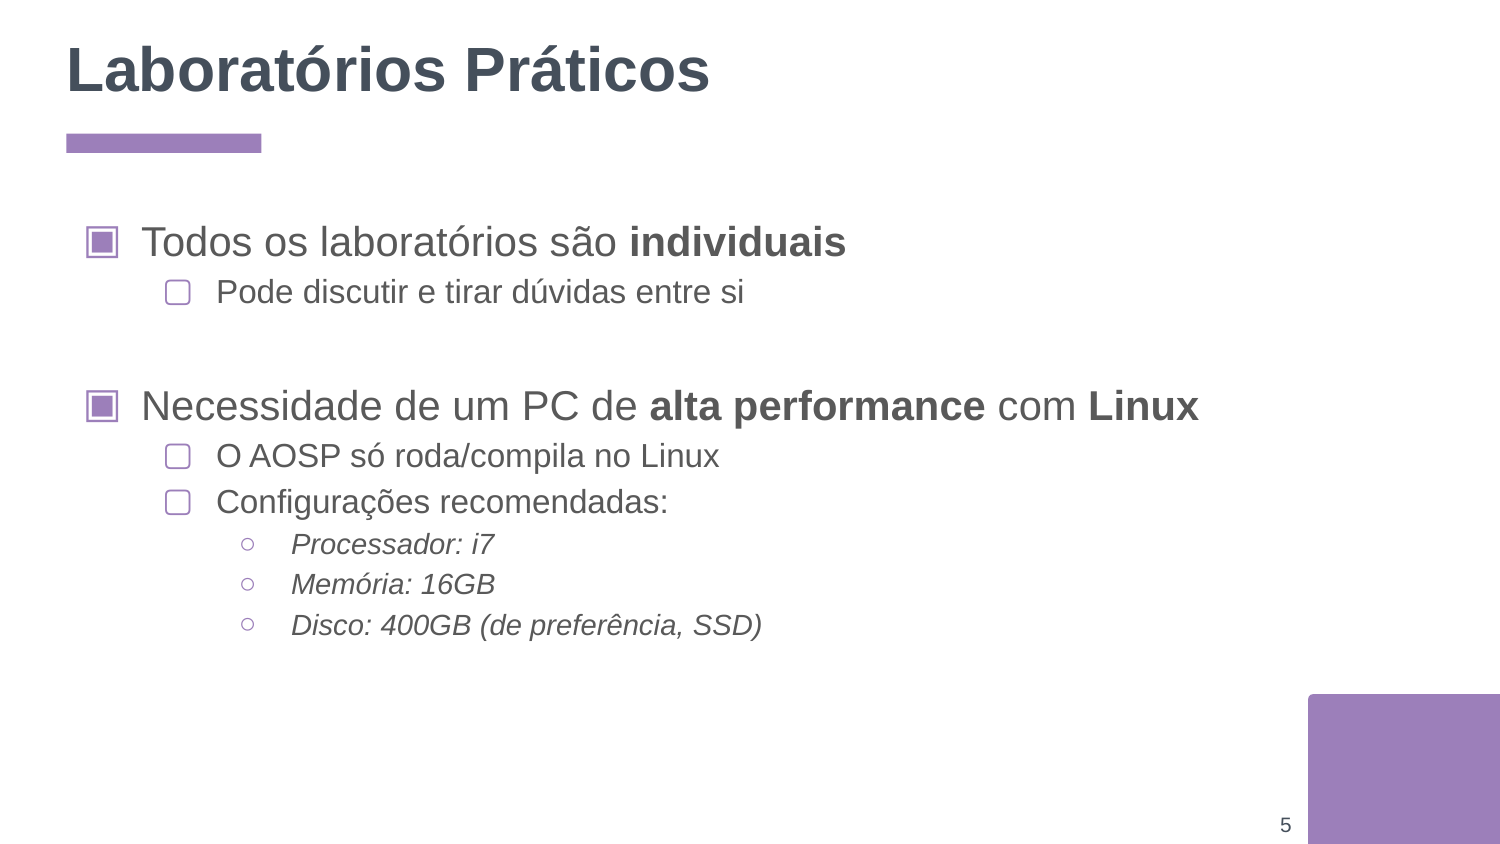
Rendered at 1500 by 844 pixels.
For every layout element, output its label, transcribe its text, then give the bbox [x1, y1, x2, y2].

slide_number ‹#› [1216, 791, 1307, 844]
list Todos os laboratórios são individuais Pode discutir e tirar dúvidas entre si [51, 191, 1449, 340]
list Necessidade de um PC de alta performance com Linux O AOSP só roda/compila no Linux Configurações recomendadas: Processador: i7 Memória: 16GB Disco: 400GB (de preferência, SSD) [51, 355, 1449, 685]
title Laboratórios Práticos [51, 0, 1449, 134]
